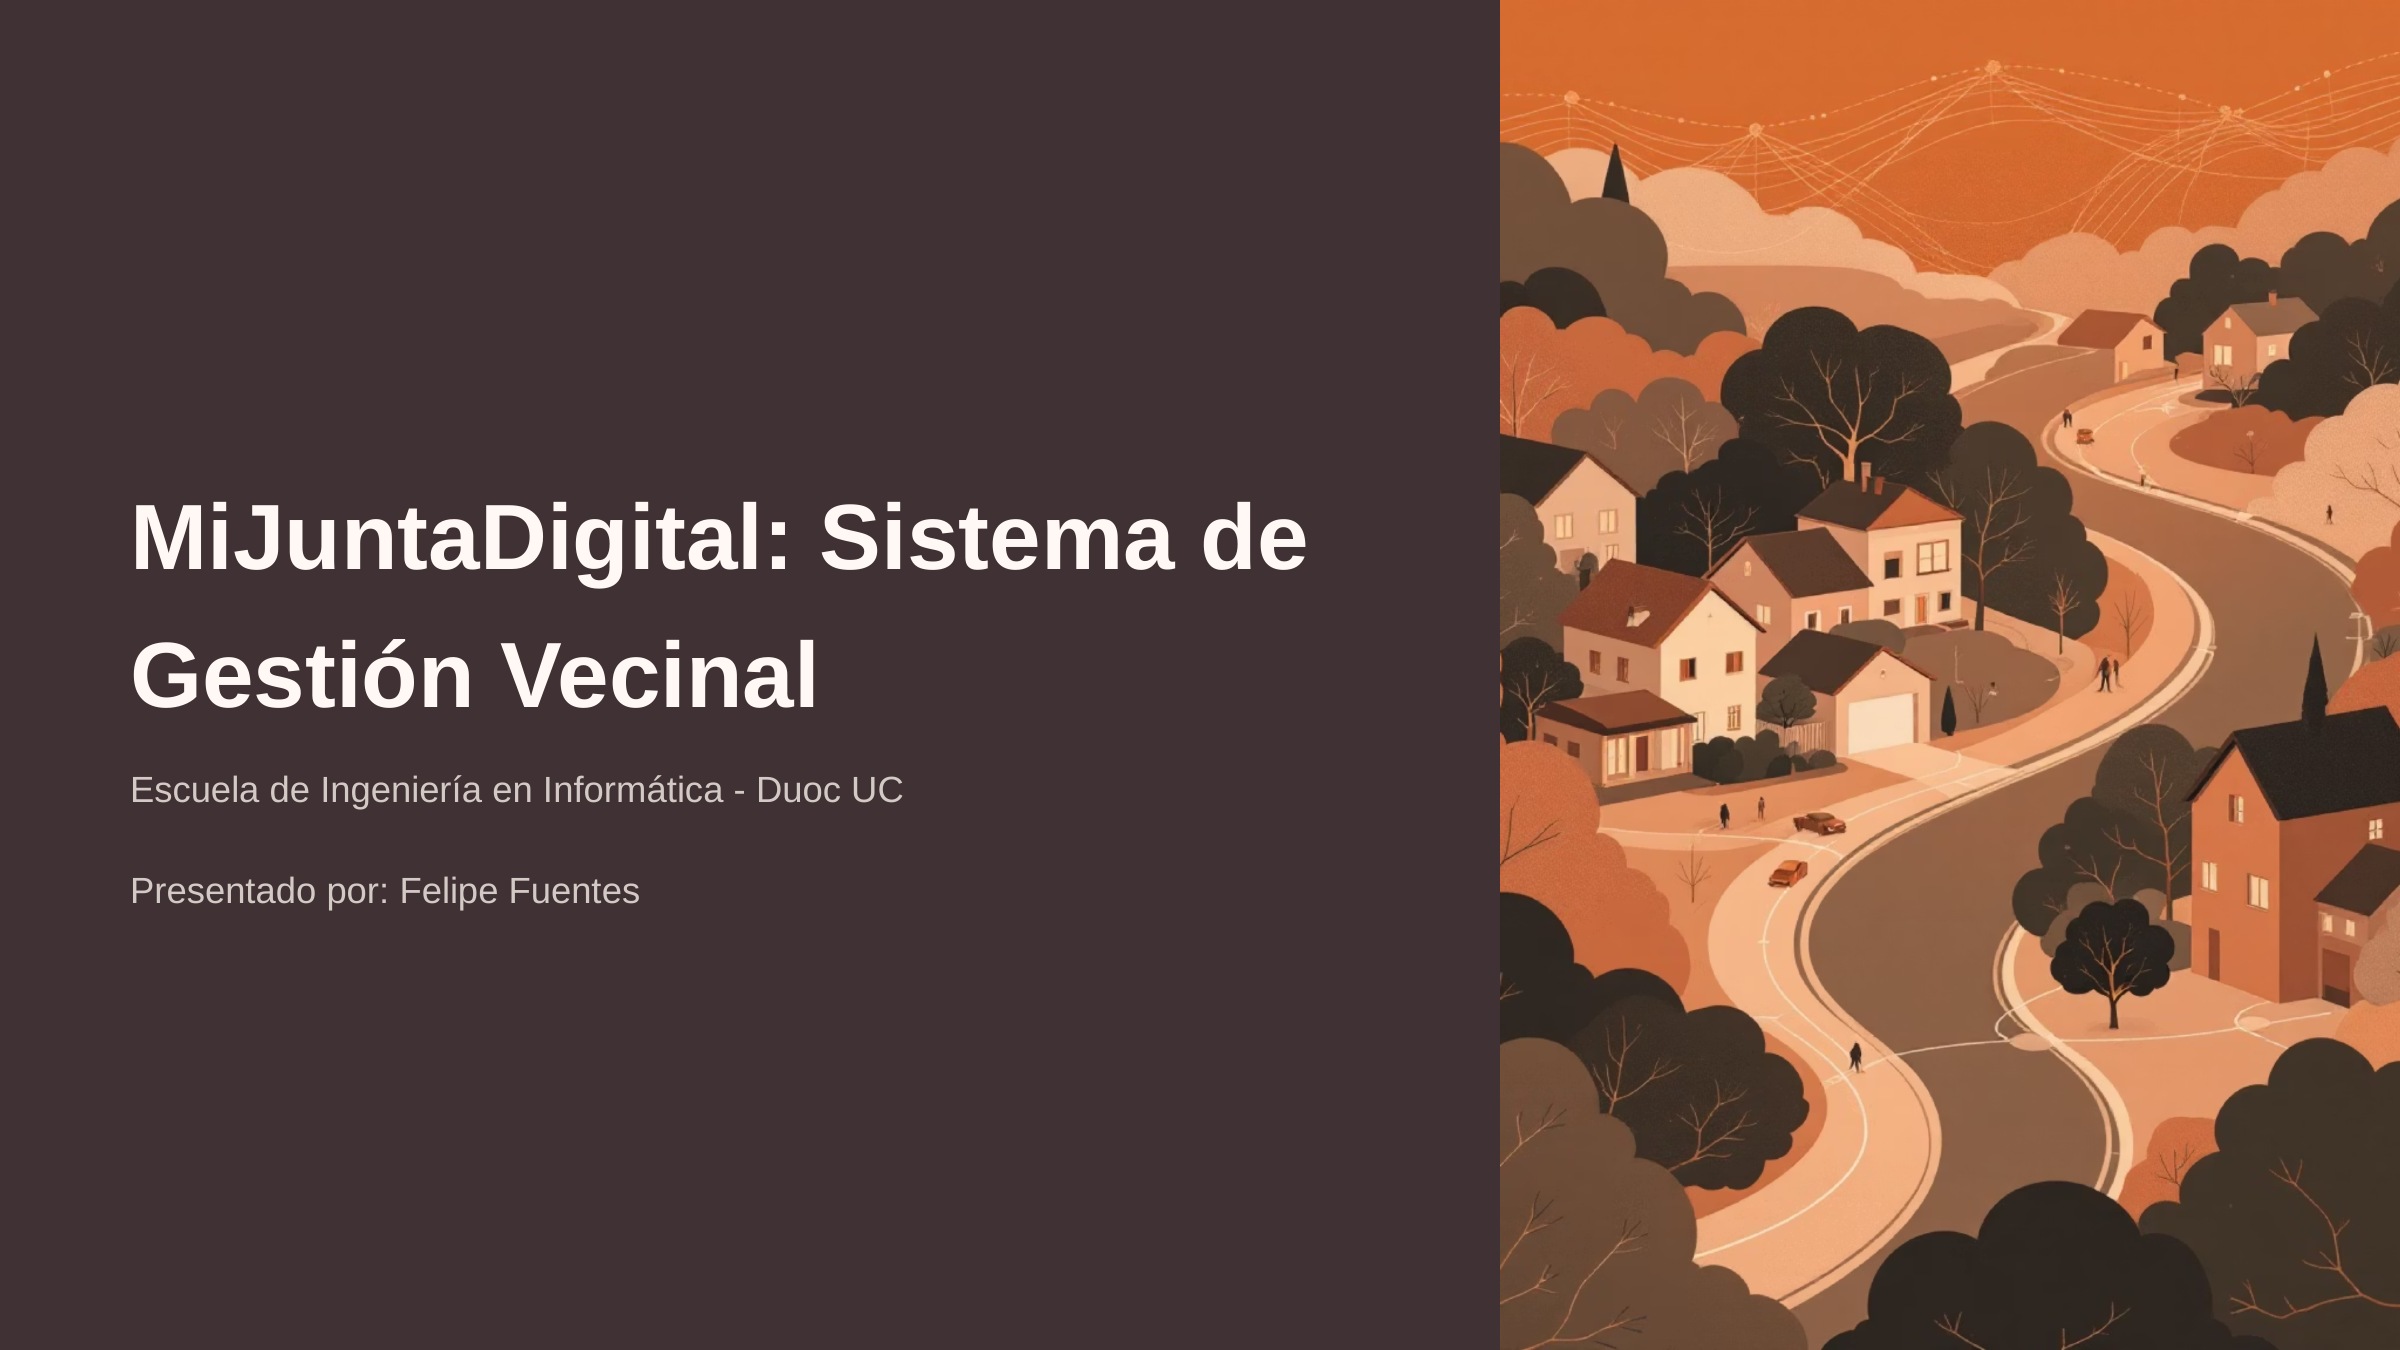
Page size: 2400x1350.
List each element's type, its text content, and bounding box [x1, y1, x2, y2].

text_box Presentado por: Felipe Fuentes [130, 840, 1370, 900]
text_box MiJuntaDigital: Sistema de Gestión Vecinal [130, 450, 1370, 683]
picture [1499, 0, 2400, 1350]
text_box Escuela de Ingeniería en Informática - Duoc UC [130, 738, 1370, 799]
